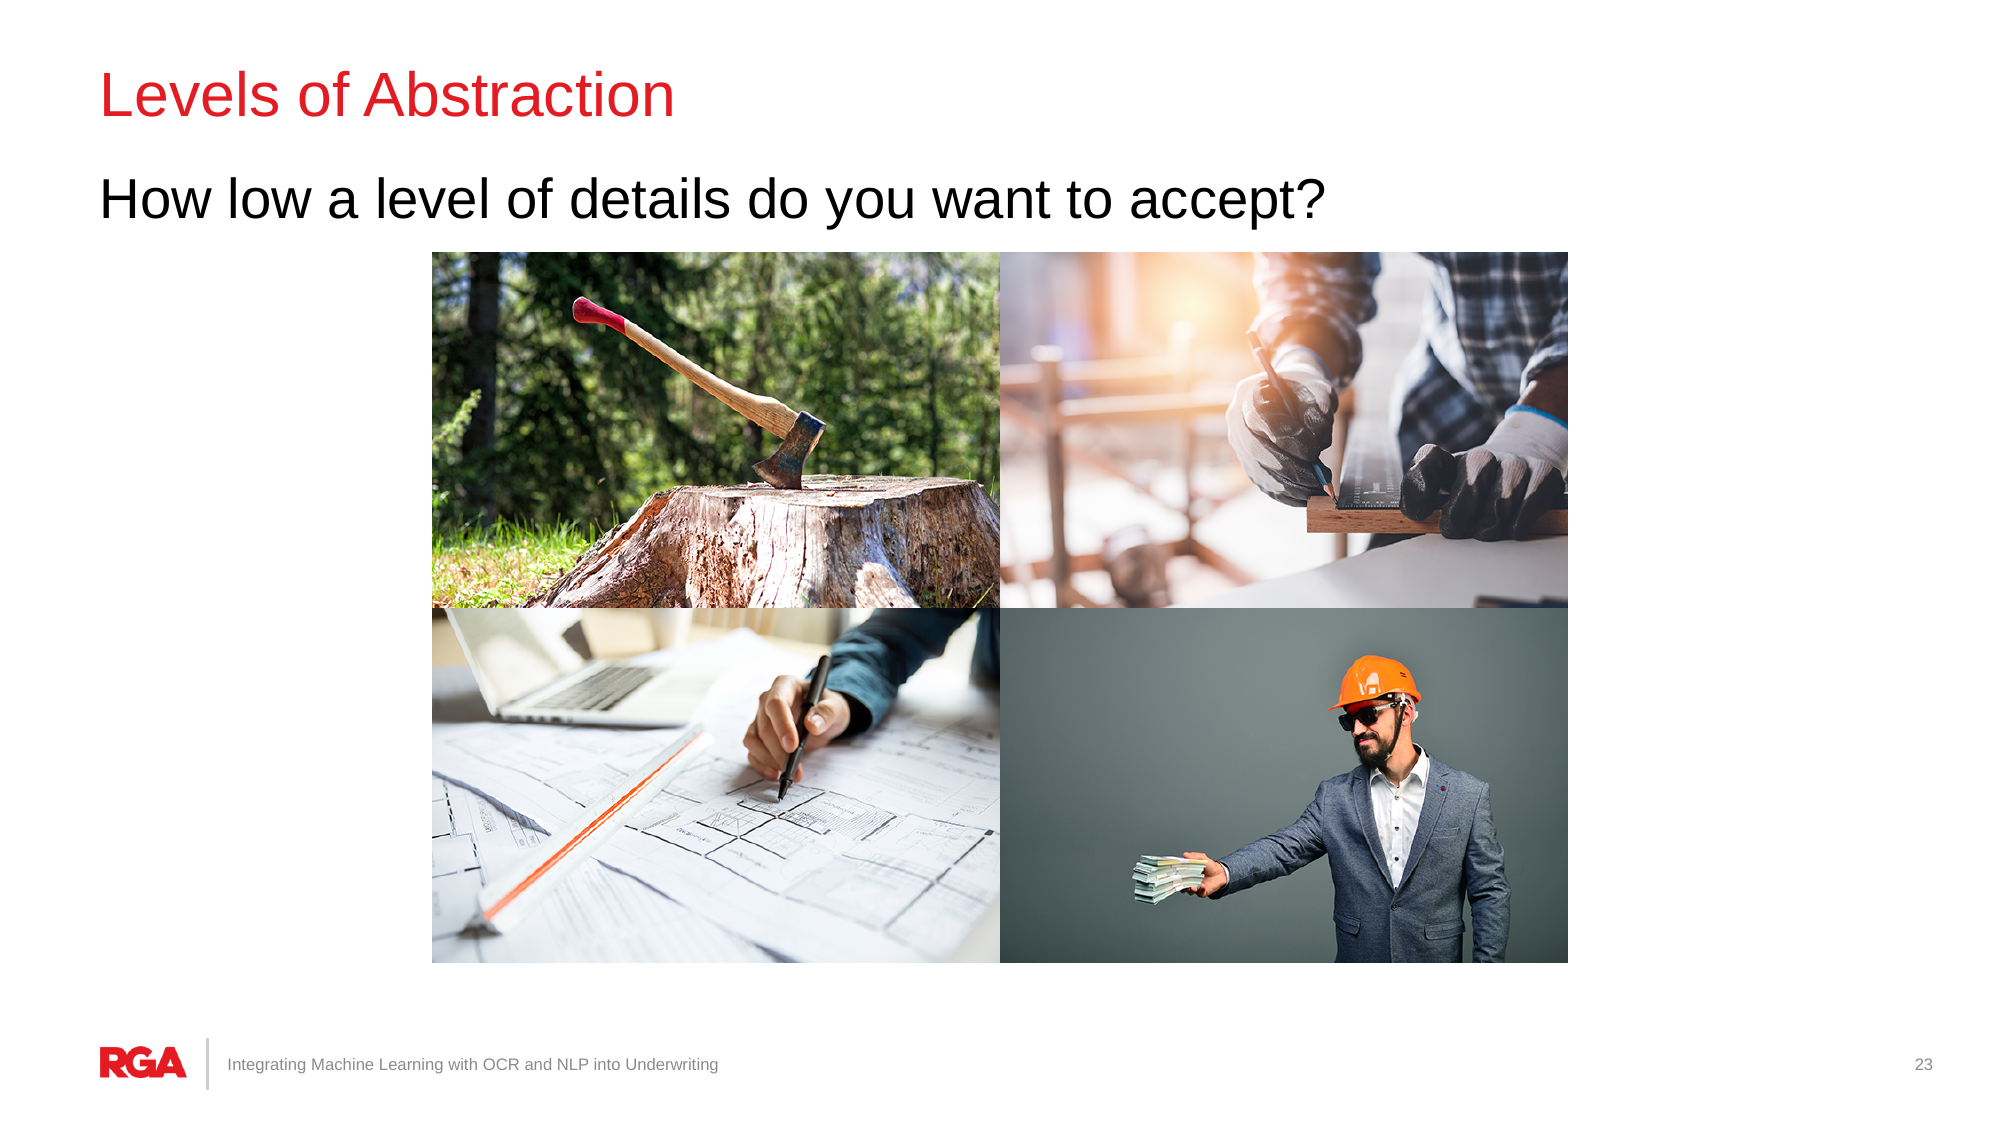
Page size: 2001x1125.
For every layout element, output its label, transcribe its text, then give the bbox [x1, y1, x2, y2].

footer Integrating Machine Learning with OCR and NLP into Underwriting [227, 1033, 1338, 1094]
picture [432, 252, 1568, 963]
picture [100, 1046, 187, 1078]
list How low a level of details do you want to accept? [99, 162, 1934, 228]
title Levels of Abstraction [99, 59, 1932, 138]
slide_number 23 [1844, 1033, 1934, 1094]
